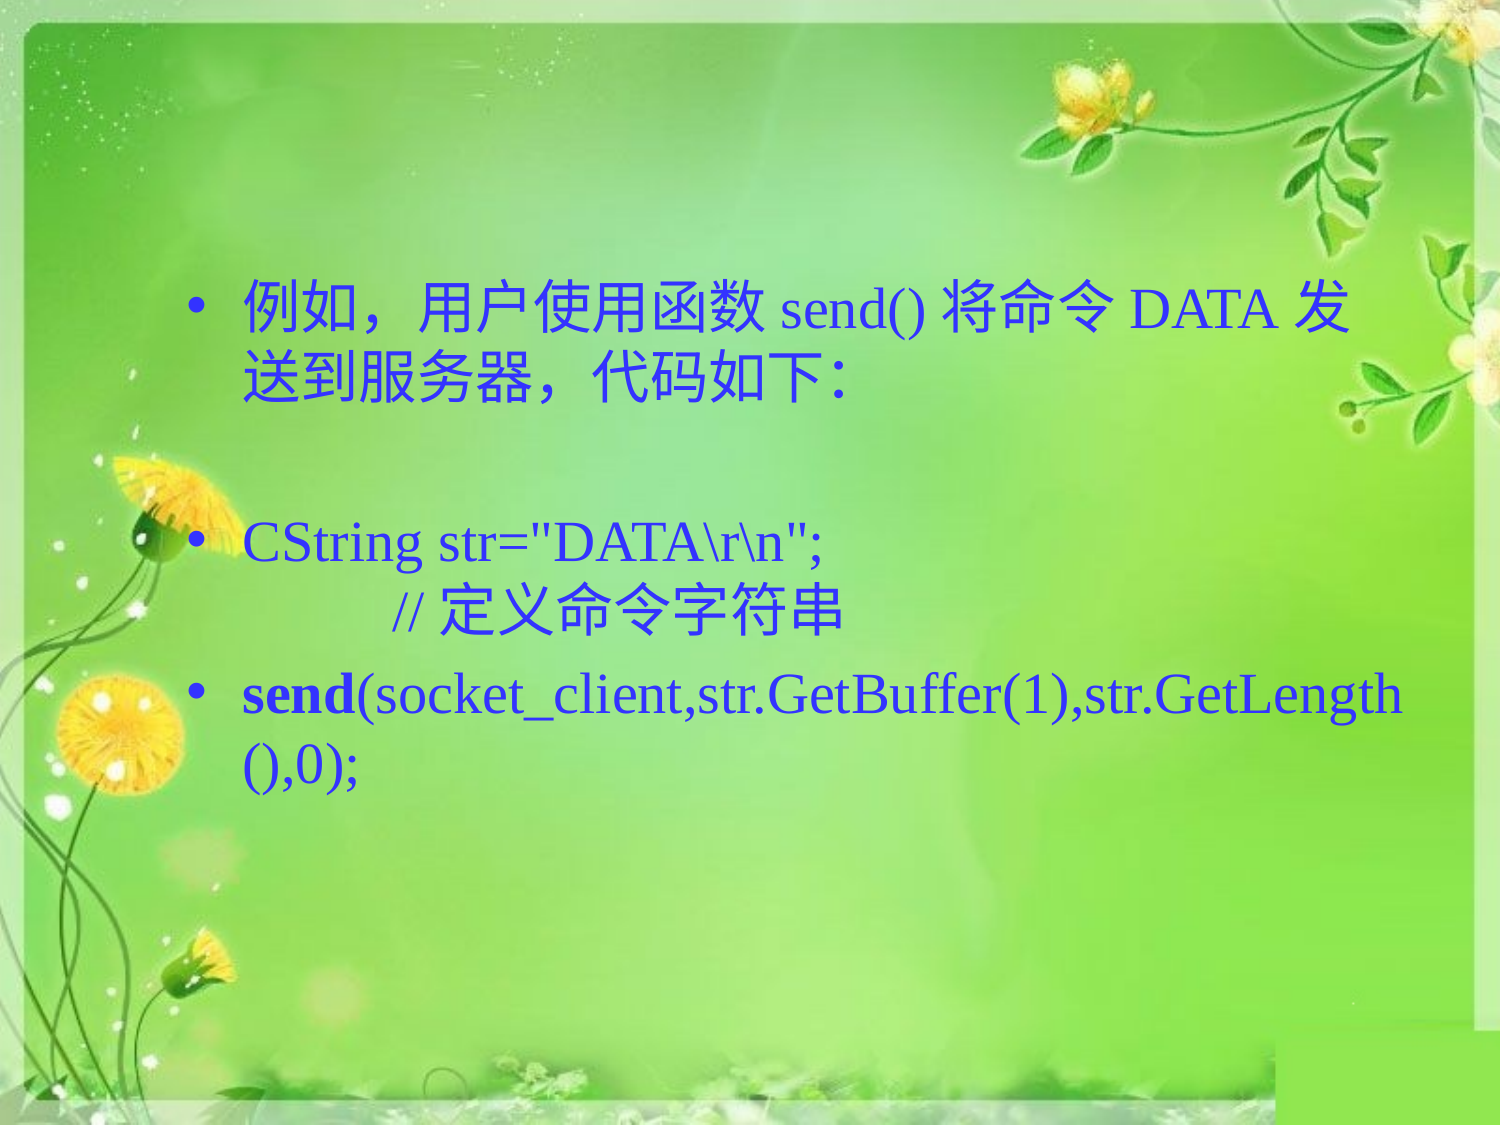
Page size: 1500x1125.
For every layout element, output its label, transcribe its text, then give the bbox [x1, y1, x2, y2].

picture [0, 0, 1500, 1125]
list 例如，用户使用函数send()将命令DATA发送到服务器，代码如下： CString str="DATA\r\n"; //定义命令字符串 send(socket_client,str.GetBuffer(1),str.GetLength(),0); [171, 262, 1425, 1071]
